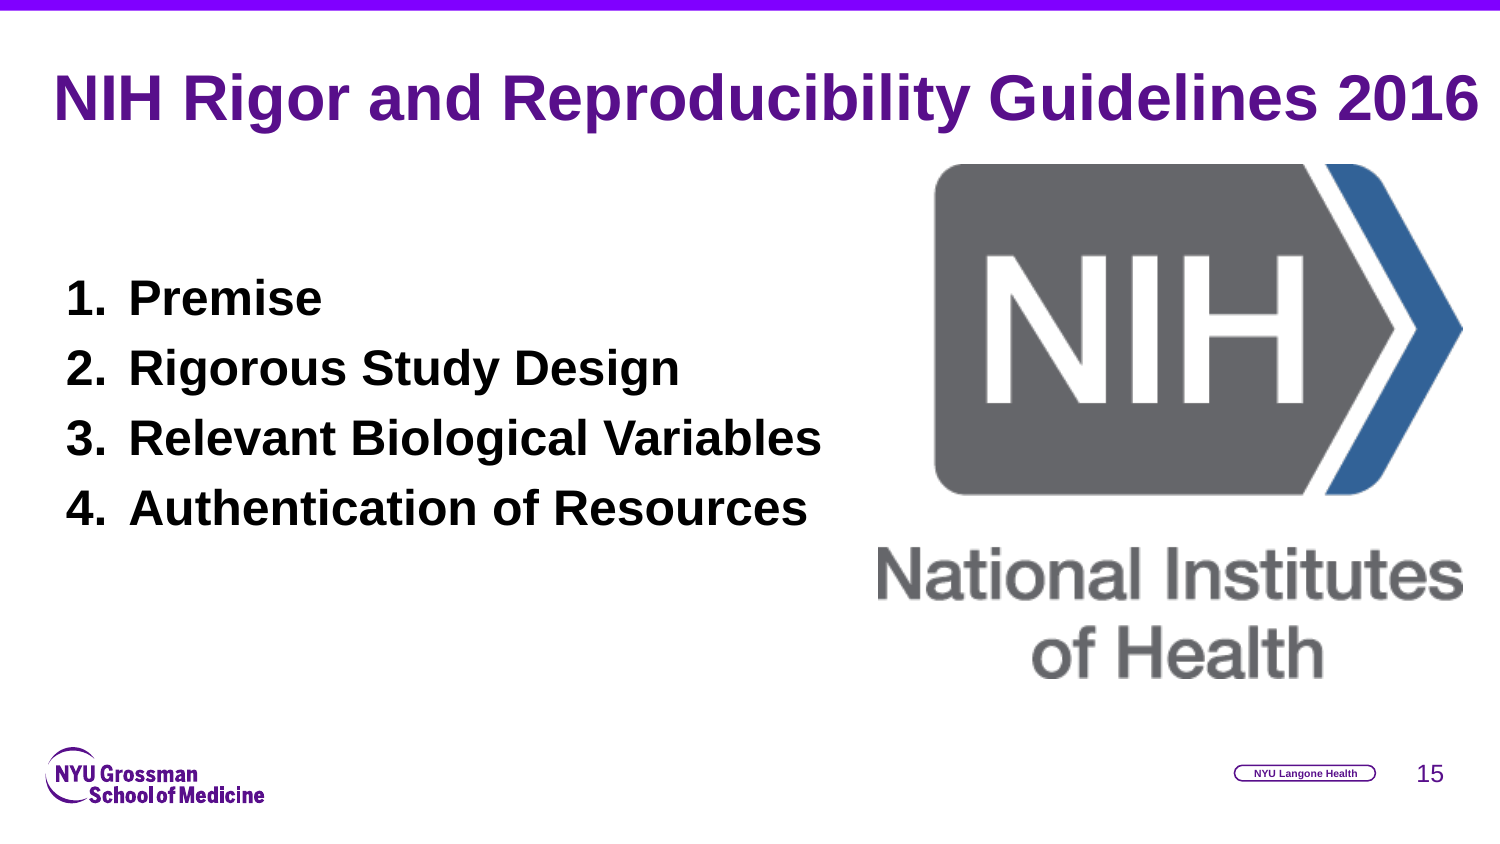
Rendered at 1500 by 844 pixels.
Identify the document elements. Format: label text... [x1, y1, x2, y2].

title NIH Rigor and Reproducibility Guidelines 2016 [53, 55, 1500, 167]
picture [878, 164, 1464, 680]
slide_number ‹#› [1397, 761, 1445, 785]
footer NYU Langone Health [1233, 764, 1377, 782]
list Premise Rigorous Study Design Relevant Biological Variables Authentication of Resources [53, 255, 1275, 690]
